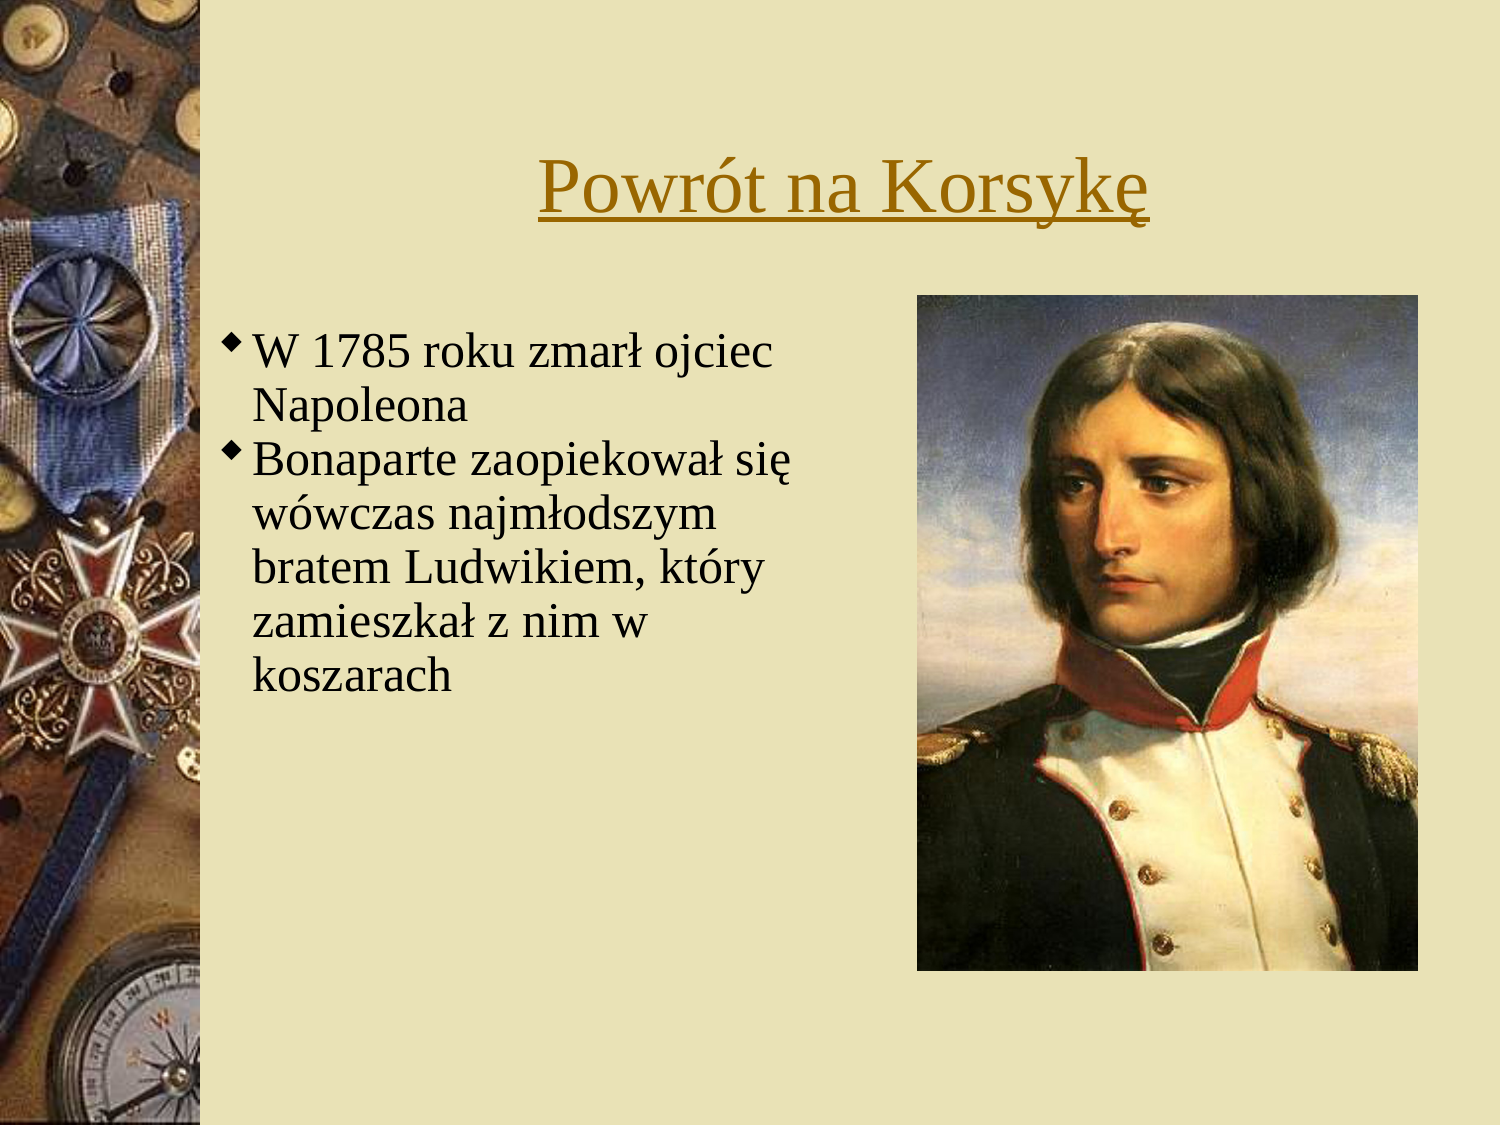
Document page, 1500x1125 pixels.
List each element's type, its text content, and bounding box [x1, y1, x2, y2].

picture [0, 0, 200, 1125]
text_box W 1785 roku zmarł ojciec Napoleona Bonaparte zaopiekował się wówczas najmłodszym bratem Ludwikiem, który zamieszkał z nim w koszarach [202, 317, 815, 993]
text_box Powrót na Korsykę [225, 87, 1463, 275]
picture [916, 295, 1418, 971]
